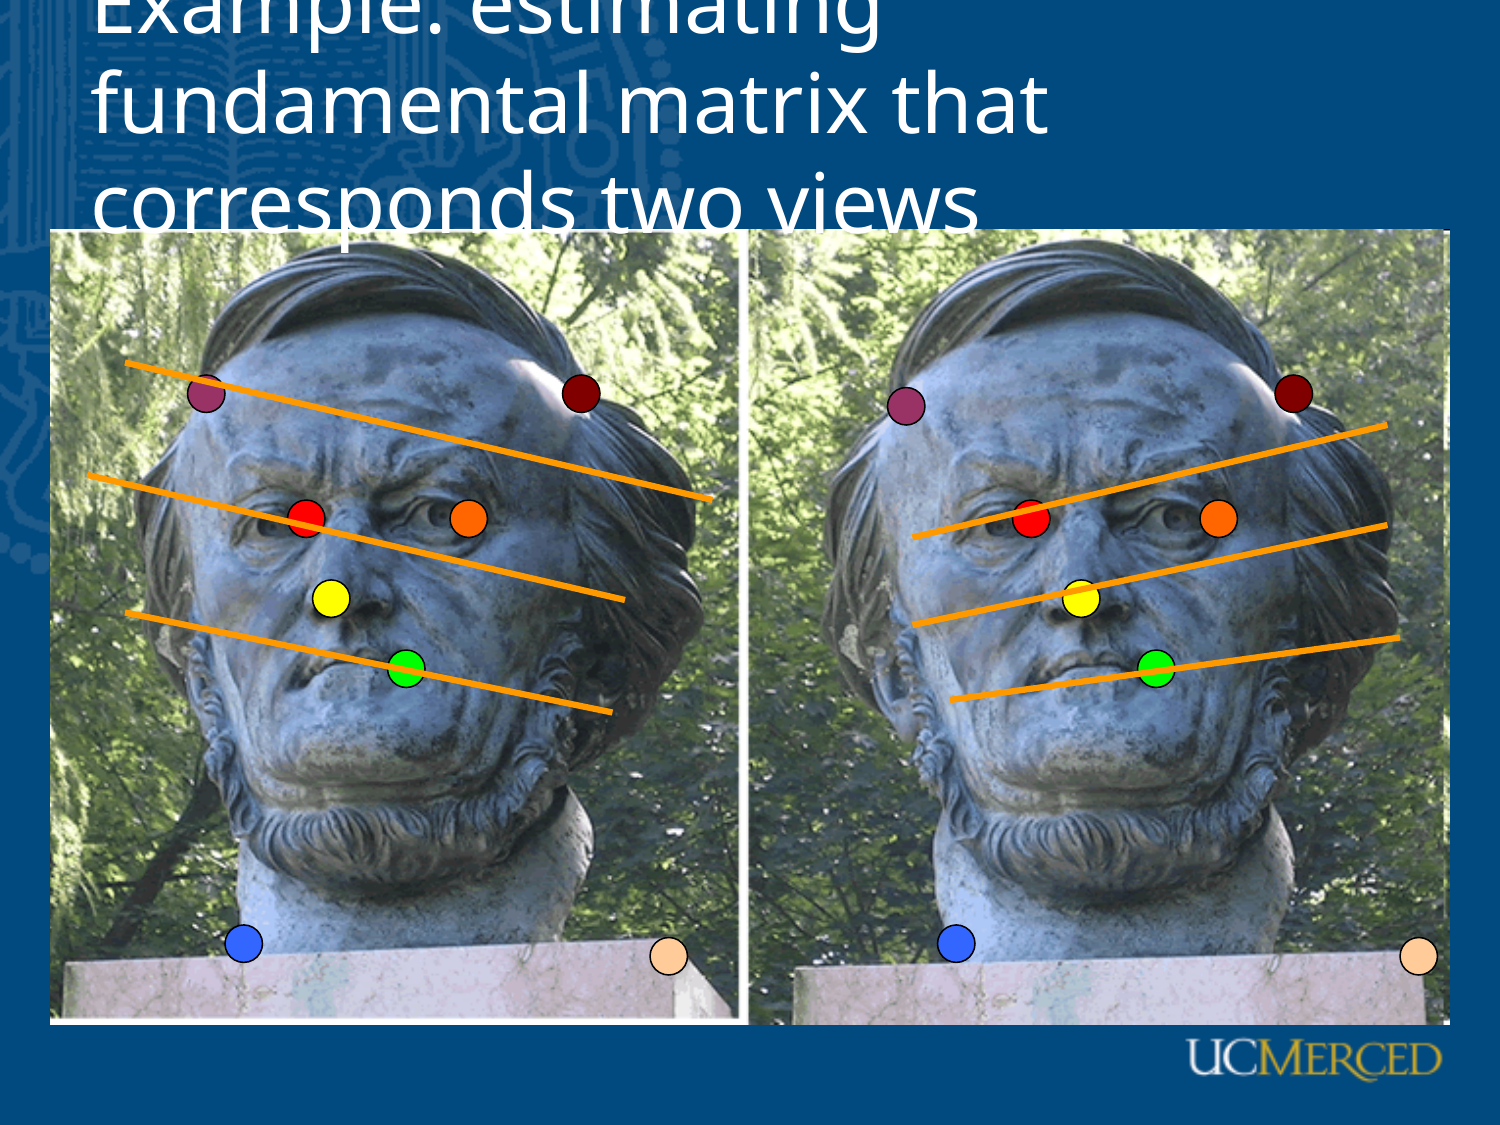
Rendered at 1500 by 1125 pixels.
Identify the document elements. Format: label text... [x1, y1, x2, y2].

picture [0, 0, 1500, 1125]
title Example: estimating fundamental matrix that corresponds two views [75, 24, 1425, 175]
